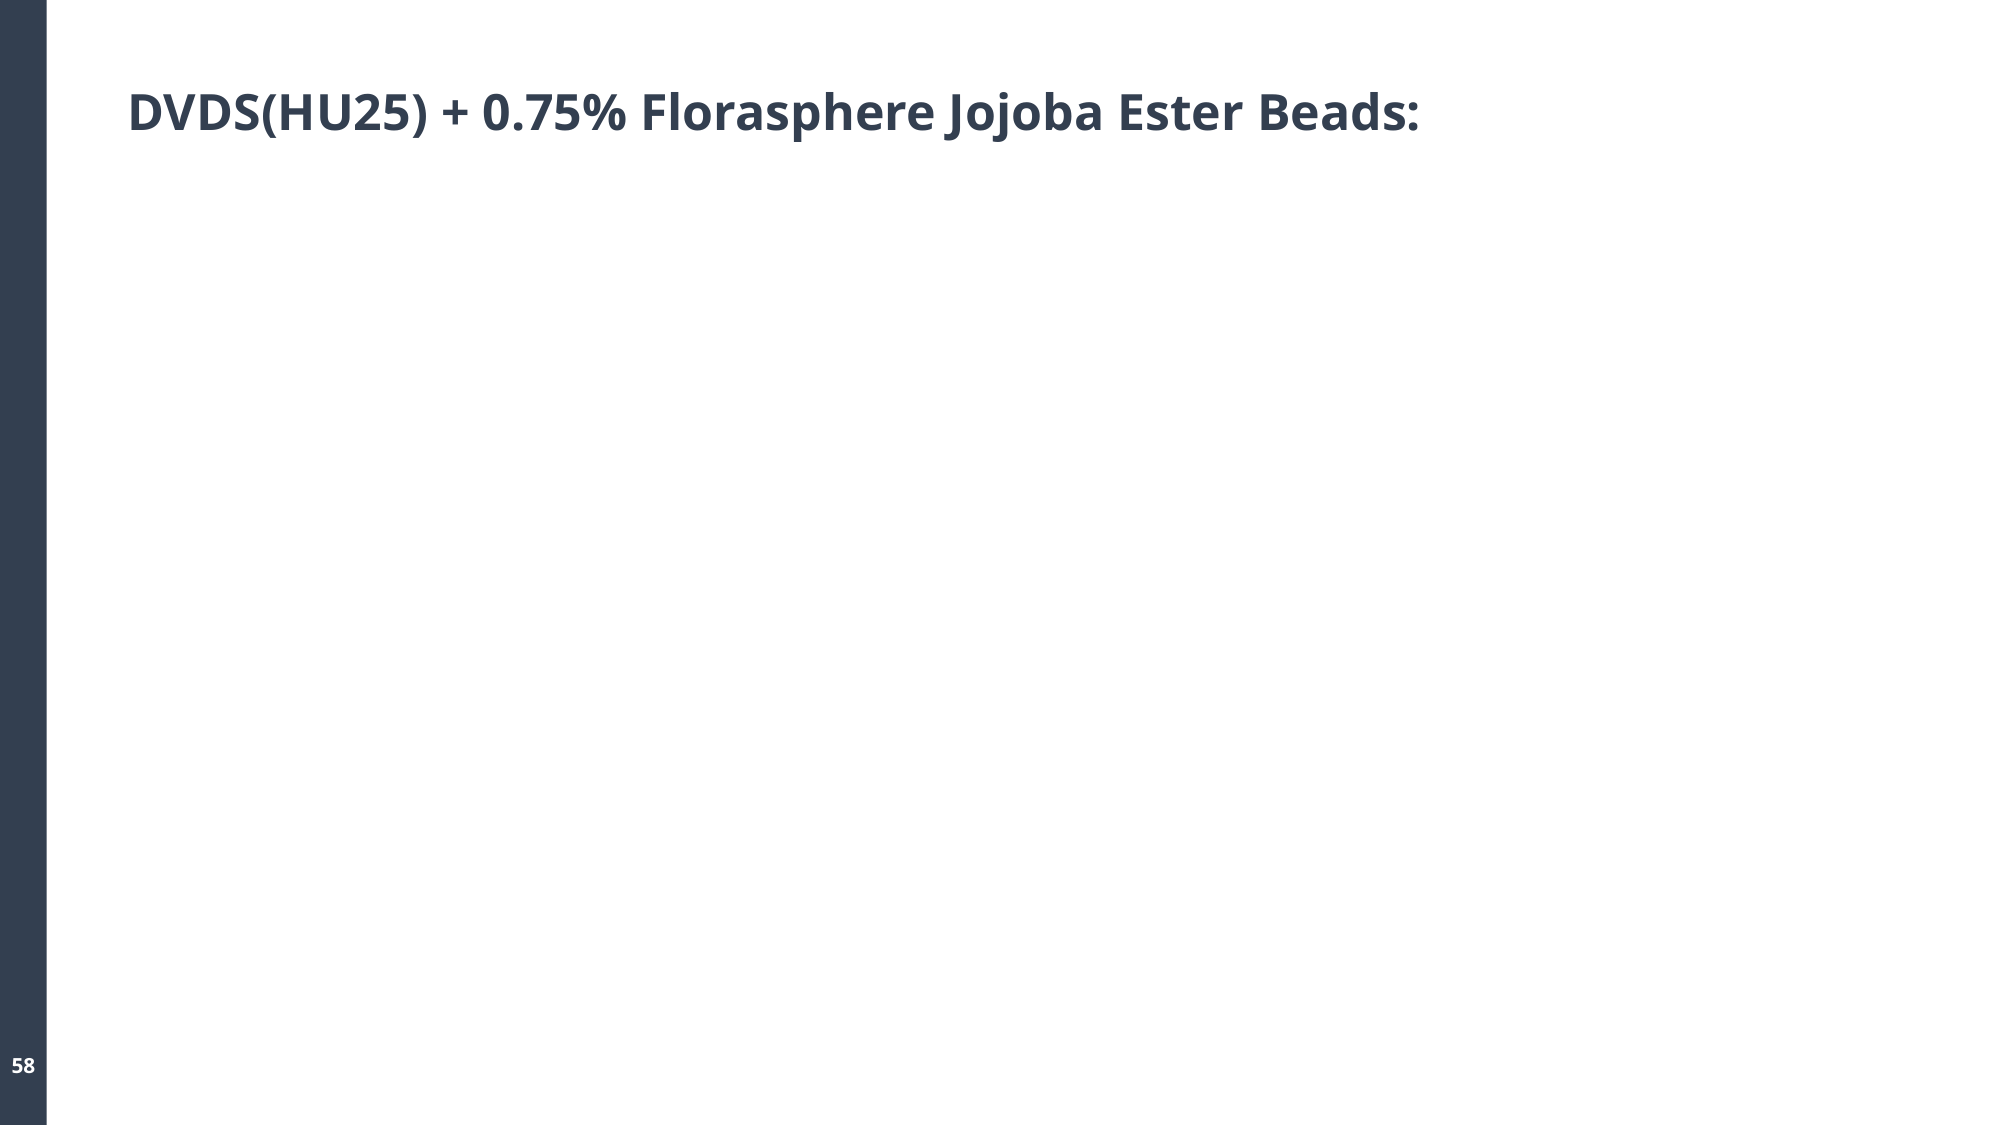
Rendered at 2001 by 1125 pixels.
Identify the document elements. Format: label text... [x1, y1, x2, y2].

title DVDS(HU25) + 0.75% Florasphere Jojoba Ester Beads: [112, 80, 1888, 146]
